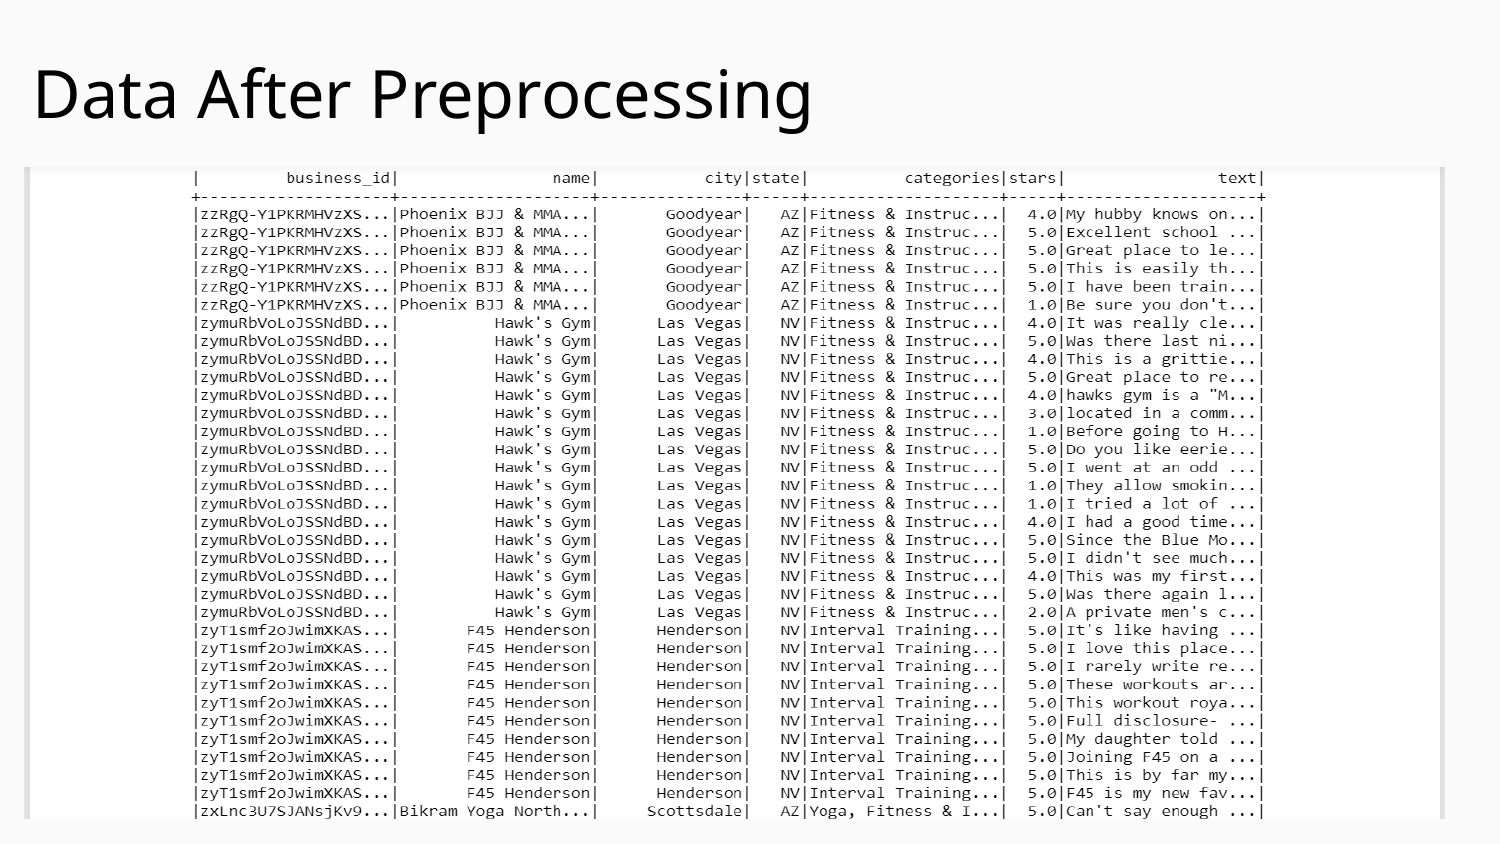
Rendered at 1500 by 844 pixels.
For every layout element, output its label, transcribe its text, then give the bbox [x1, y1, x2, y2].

title Data After Preprocessing [17, 20, 1367, 147]
picture [24, 166, 1446, 819]
